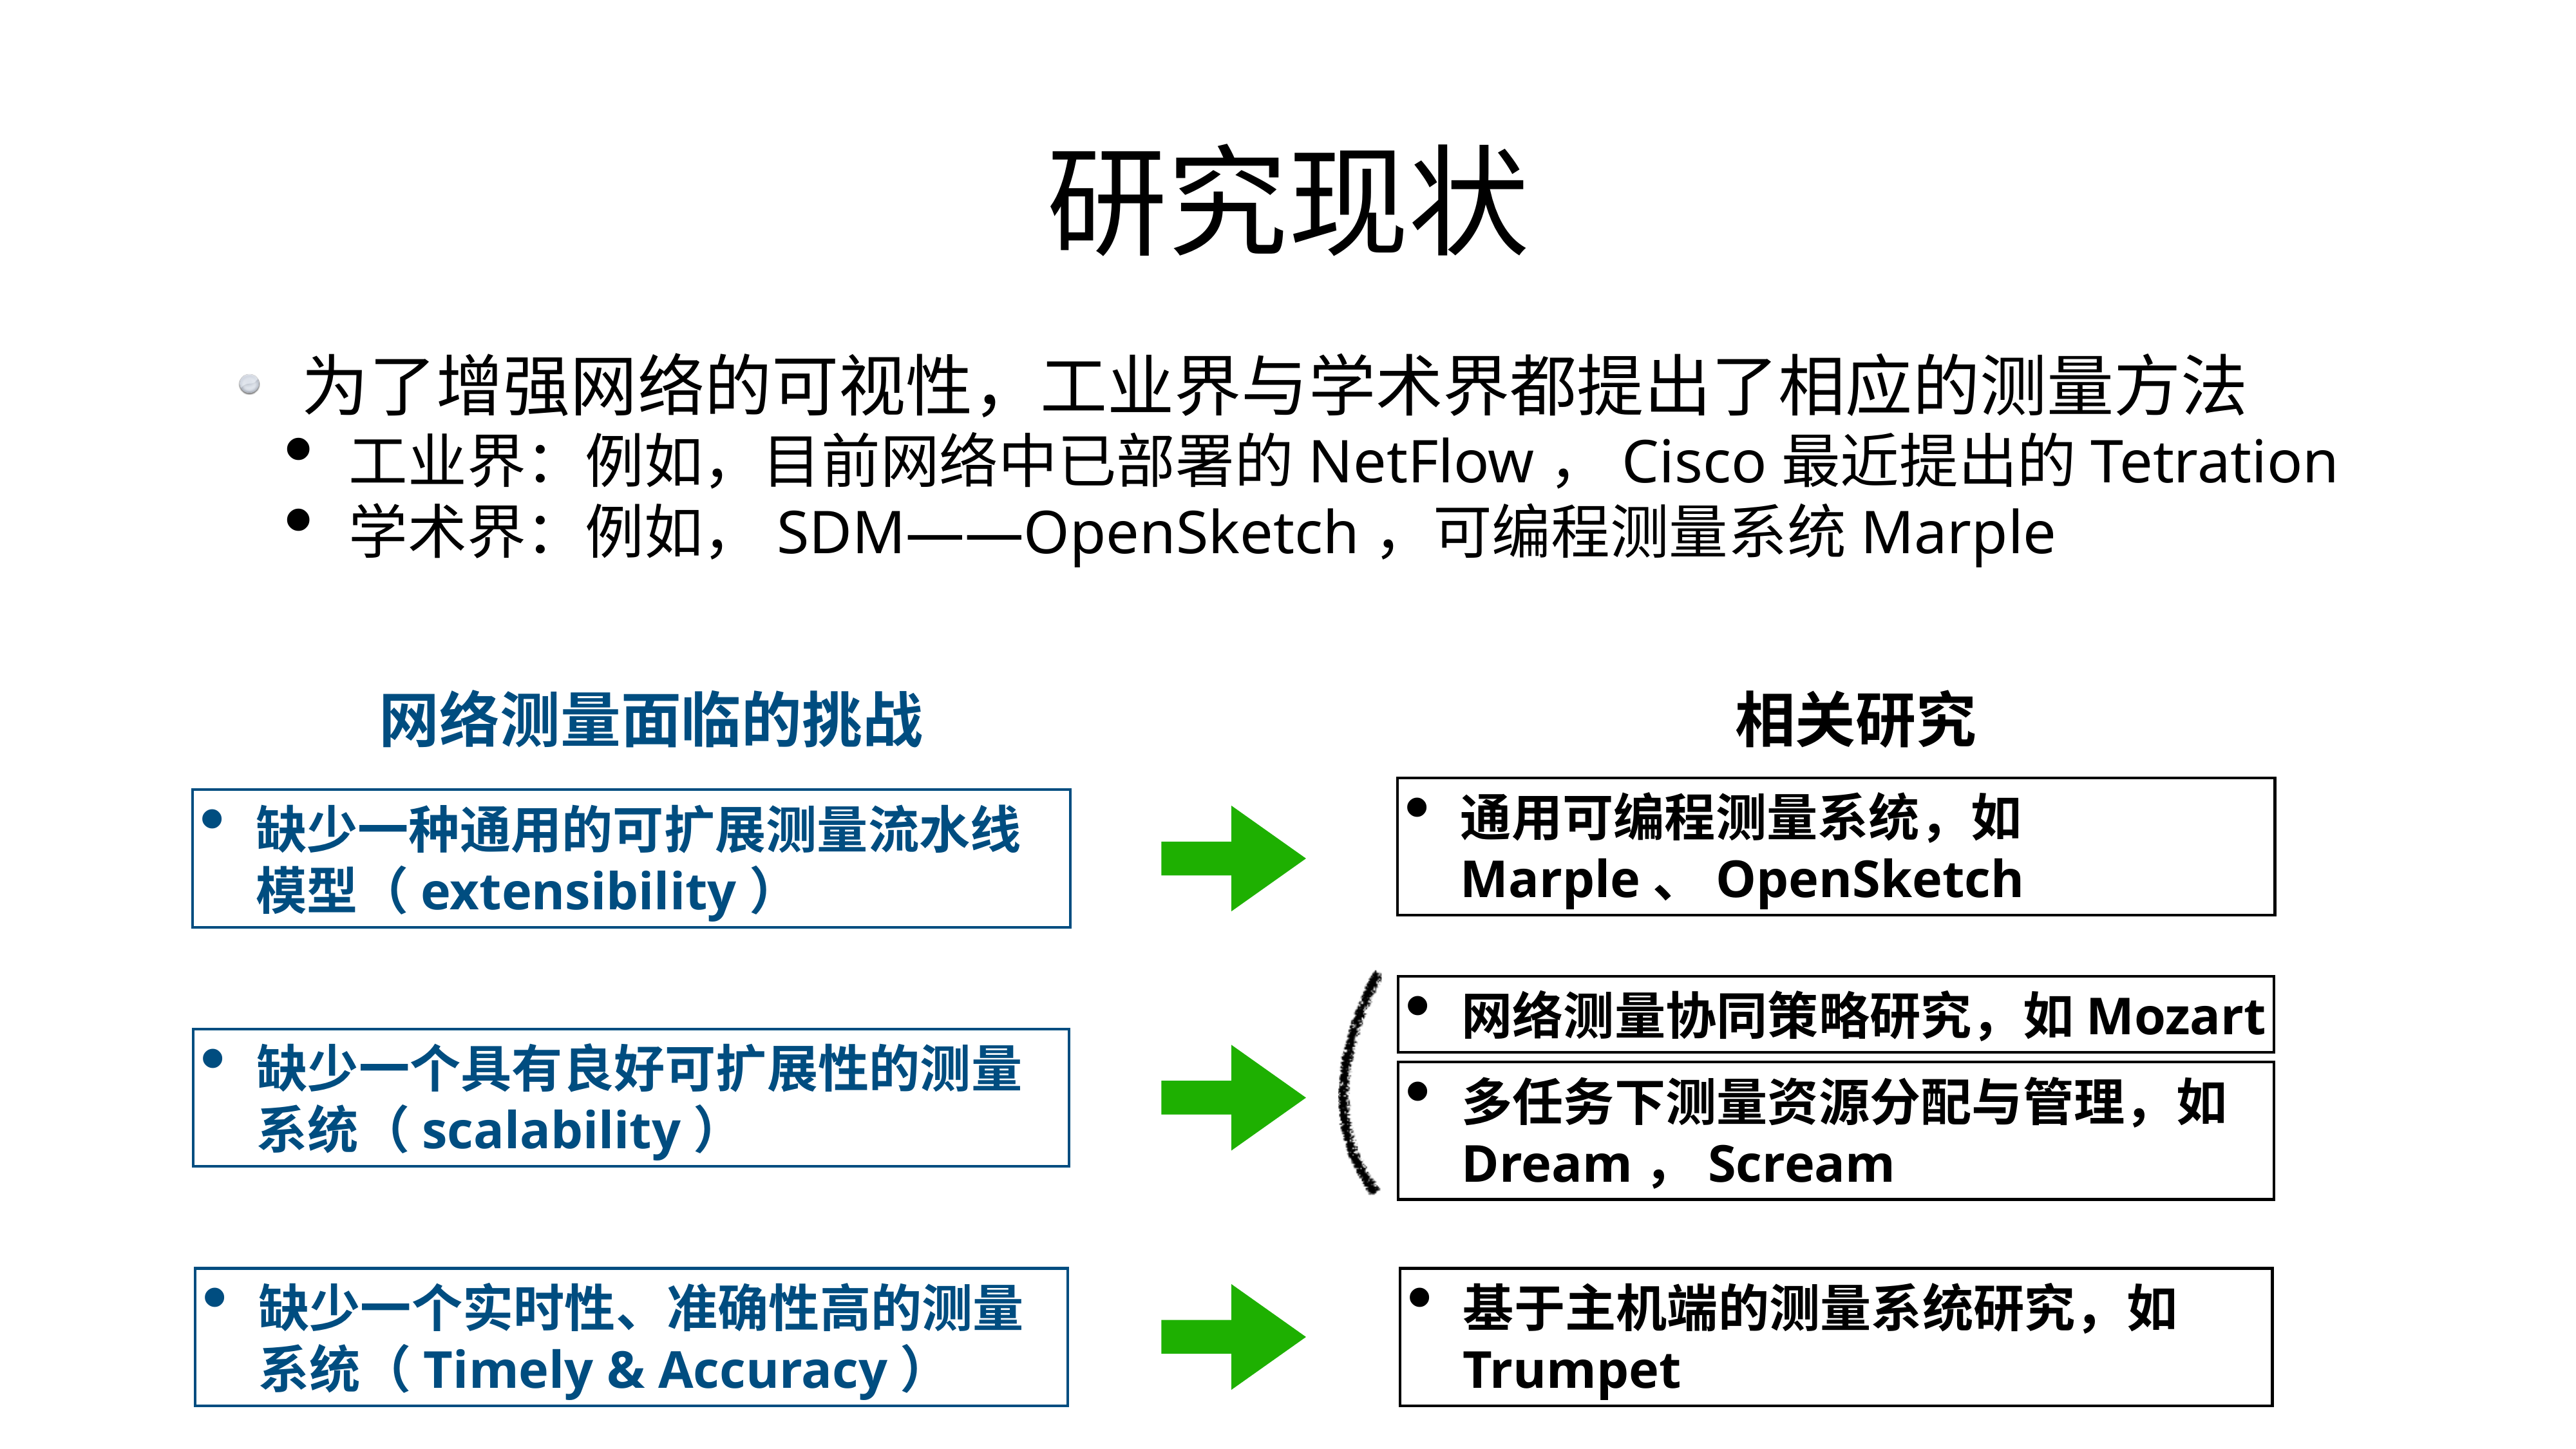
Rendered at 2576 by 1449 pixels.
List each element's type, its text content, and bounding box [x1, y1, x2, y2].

text_box [1161, 806, 1306, 912]
text_box [1161, 1045, 1306, 1151]
text_box 缺少一种通用的可扩展测量流水线模型（extensibility） [192, 790, 1070, 927]
text_box 网络测量协同策略研究，如Mozart [1398, 976, 2275, 1053]
text_box 相关研究 [1430, 674, 2282, 762]
text_box 多任务下测量资源分配与管理，如Dream，Scream [1398, 1062, 2275, 1200]
text_box 通用可编程测量系统，如Marple、OpenSketch [1397, 777, 2275, 915]
title 研究现状 [463, 37, 2113, 335]
text_box 缺少一个具有良好可扩展性的测量系统（scalability） [193, 1028, 1070, 1167]
text_box [1161, 1283, 1306, 1390]
text_box 网络测量面临的挑战 [225, 674, 1077, 762]
list 为了增强网络的可视性，工业界与学术界都提出了相应的测量方法 工业界：例如，目前网络中已部署的NetFlow，Cisco最近提出的Tetration 学术界：例如，SDM——OpenSketch，可编程测量系统Marple [229, 335, 2414, 619]
text_box 缺少一个实时性、准确性高的测量系统（Timely & Accuracy） [194, 1268, 1068, 1406]
picture [237, 372, 261, 395]
text_box 基于主机端的测量系统研究，如Trumpet [1399, 1268, 2273, 1406]
picture [1338, 967, 1386, 1200]
